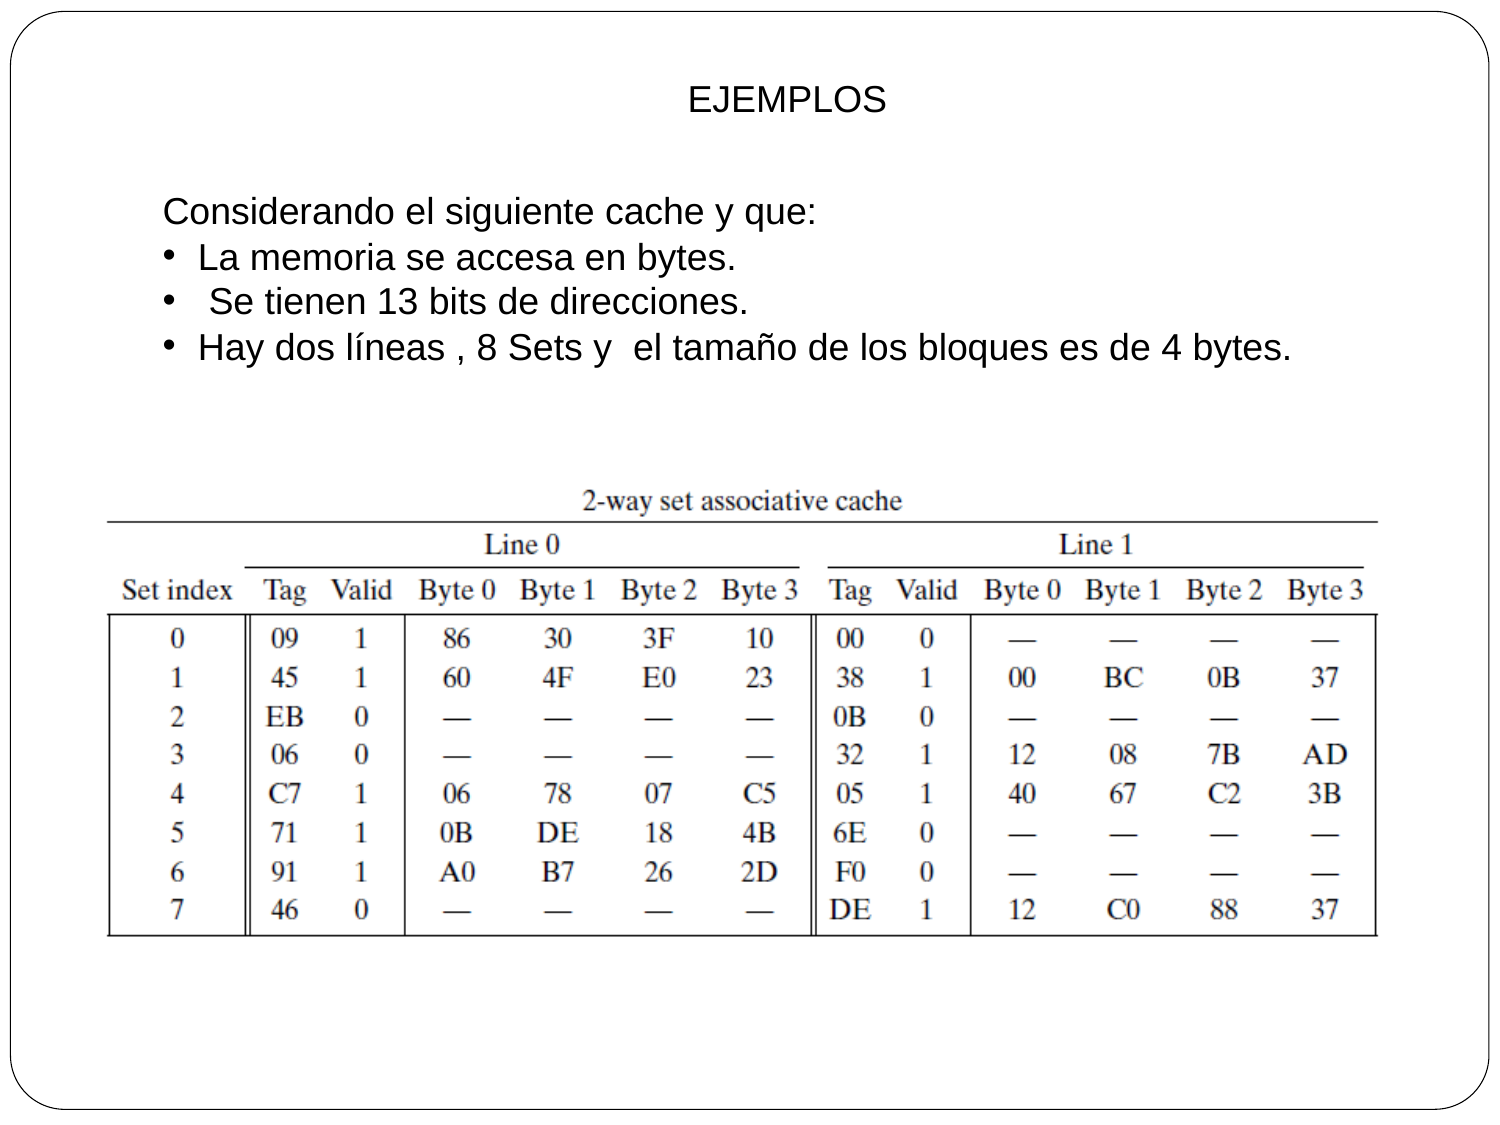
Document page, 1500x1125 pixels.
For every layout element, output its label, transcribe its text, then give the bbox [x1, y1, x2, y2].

picture [37, 487, 1448, 954]
title EJEMPLOS [150, 45, 1425, 150]
subtitle Considerando el siguiente cache y que: La memoria se accesa en bytes. Se tienen 13 bits de direcciones. Hay dos líneas , 8 Sets y el tamaño de los bloques es de 4 bytes. [162, 187, 1438, 375]
